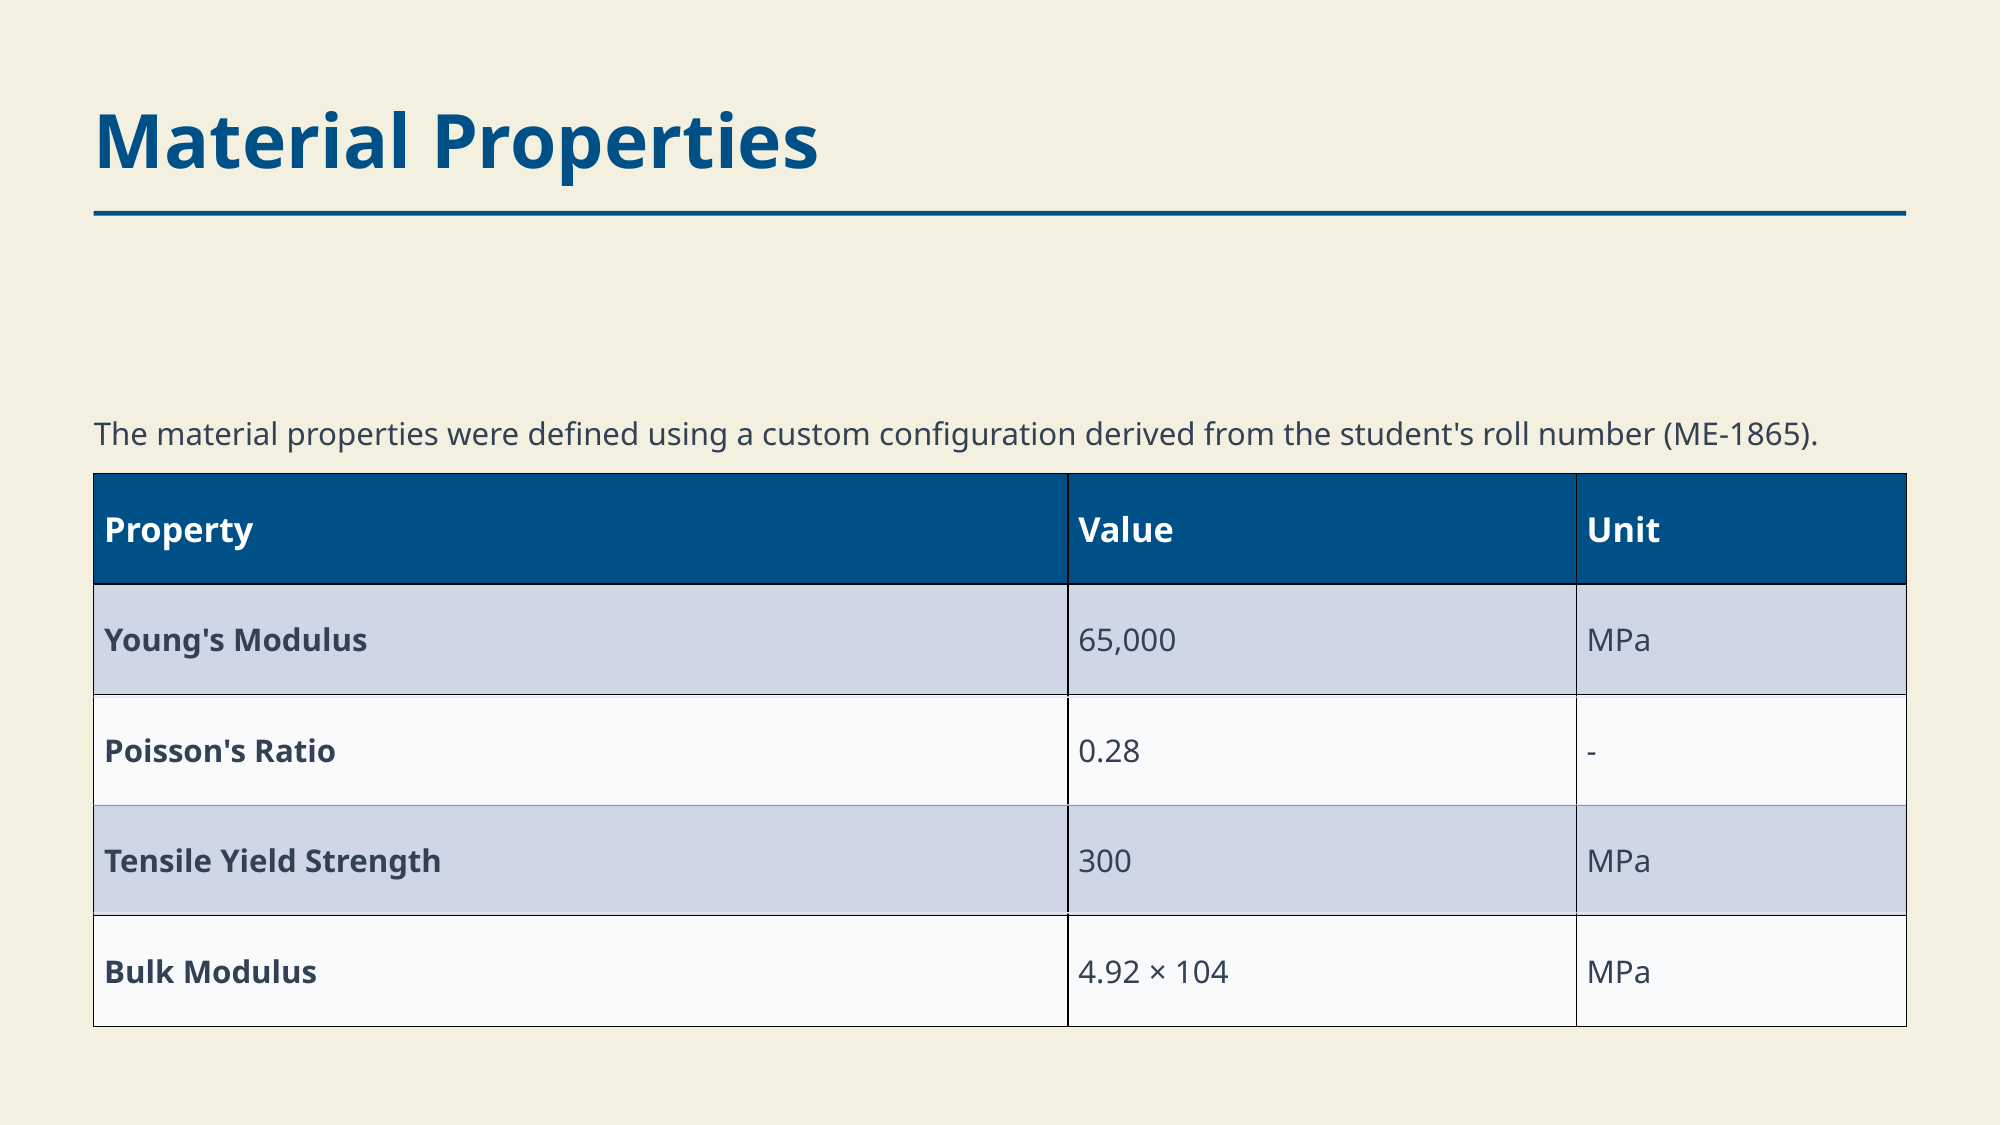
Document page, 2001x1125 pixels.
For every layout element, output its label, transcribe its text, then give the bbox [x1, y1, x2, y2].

text_box Material Properties [93, 93, 1997, 184]
table_cell MPa [1577, 806, 1906, 912]
table_cell 4.92 × 104 [1069, 916, 1576, 1026]
table_cell MPa [1577, 585, 1906, 694]
table_cell Young's Modulus [94, 585, 1067, 694]
table_cell - [1577, 698, 1906, 804]
table_header Value [1069, 474, 1576, 583]
text_box [93, 210, 1907, 216]
table_cell MPa [1577, 916, 1906, 1026]
text_box The material properties were defined using a custom configuration derived from the student's roll number (ME-1865). [93, 392, 1907, 453]
table_header Unit [1577, 474, 1906, 583]
table_cell 300 [1069, 806, 1576, 912]
table_header Property [94, 474, 1067, 583]
table_cell 0.28 [1069, 698, 1576, 804]
table_cell 65,000 [1069, 585, 1576, 694]
table_cell Poisson's Ratio [94, 698, 1067, 804]
table_cell Tensile Yield Strength [94, 806, 1067, 912]
table_cell Bulk Modulus [94, 916, 1067, 1026]
